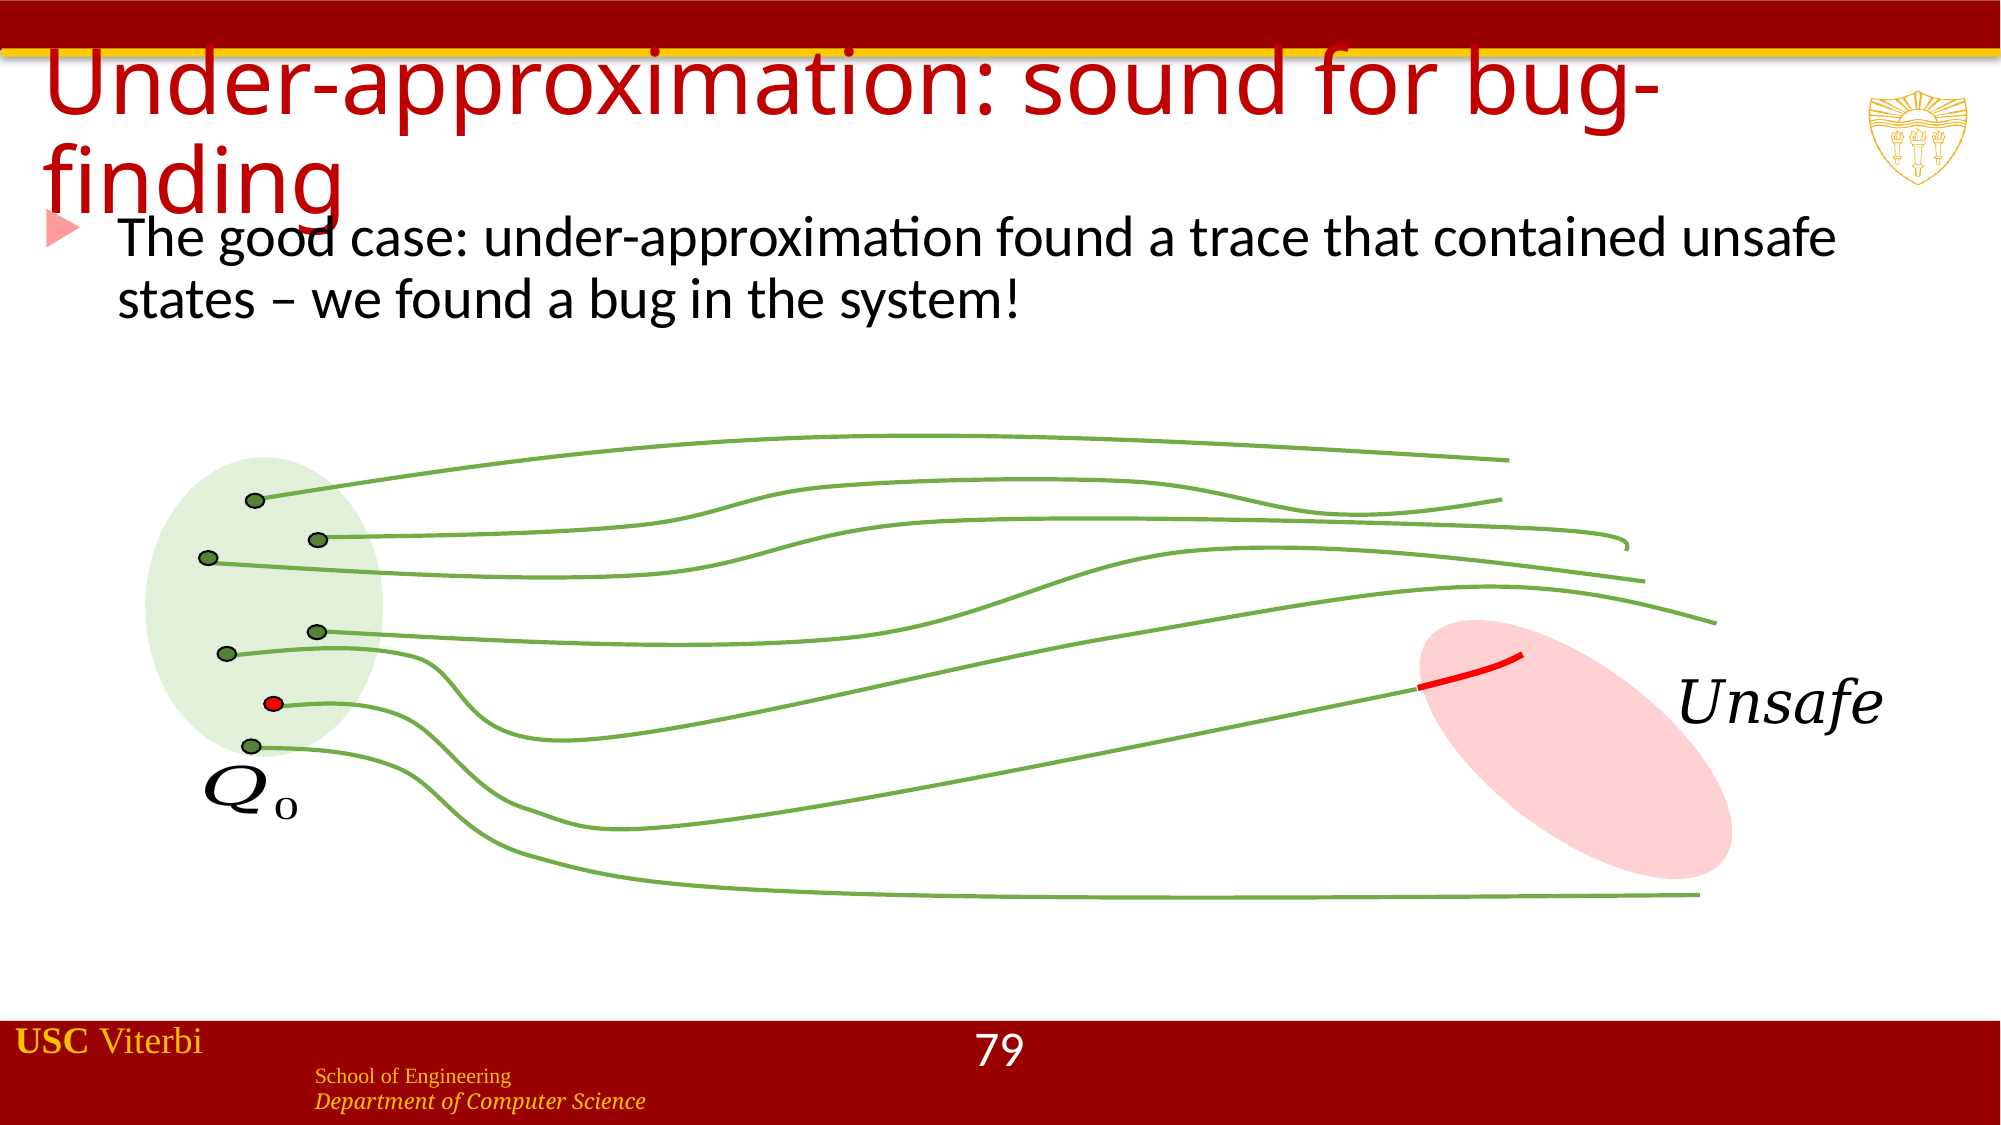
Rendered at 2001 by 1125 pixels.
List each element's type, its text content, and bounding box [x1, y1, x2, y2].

slide_number 79 [774, 1016, 1225, 1077]
title Under-approximation: sound for bug-finding [27, 70, 1819, 198]
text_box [145, 435, 1887, 898]
list The good case: under-approximation found a trace that contained unsafe states – we found a bug in the system! [27, 198, 1947, 356]
picture [1836, 76, 2000, 199]
